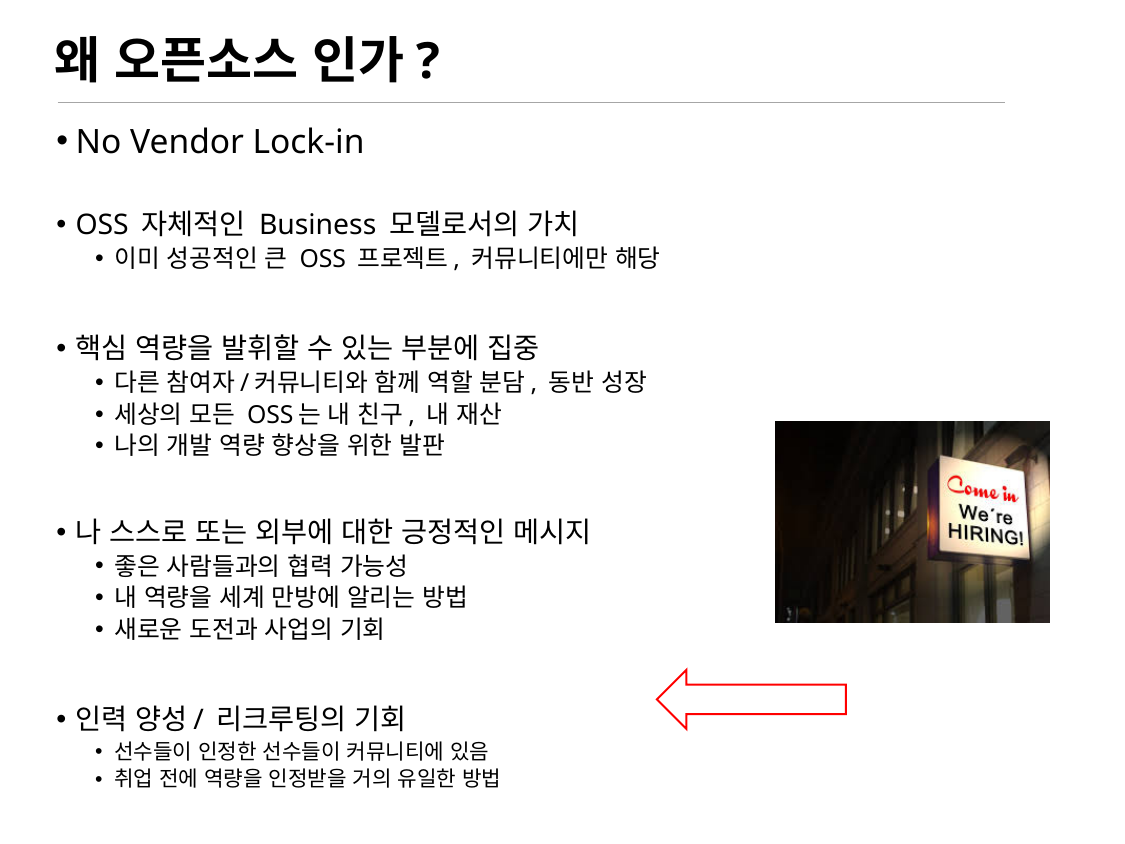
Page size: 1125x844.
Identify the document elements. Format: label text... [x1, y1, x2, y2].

title 왜 오픈소스 인가? [54, 34, 1125, 92]
text_box [655, 667, 847, 732]
list No Vendor Lock-in OSS 자체적인 Business 모델로서의 가치 이미 성공적인 큰 OSS 프로젝트, 커뮤니티에만 해당 핵심 역량을 발휘할 수 있는 부분에 집중 다른 참여자/커뮤니티와 함께 역할 분담, 동반 성장 세상의 모든 OSS는 내 친구, 내 재산 나의 개발 역량 향상을 위한 발판 나 스스로 또는 외부에 대한 긍정적인 메시지 좋은 사람들과의 협력 가능성 내 역량을 세계 만방에 알리는 방법 새로운 도전과 사업의 기회 인력 양성/ 리크루팅의 기회 선수들이 인정한 선수들이 커뮤니티에 있음 취업 전에 역량을 인정받을 거의 유일한 방법 [56, 124, 1071, 800]
picture [775, 421, 1050, 623]
